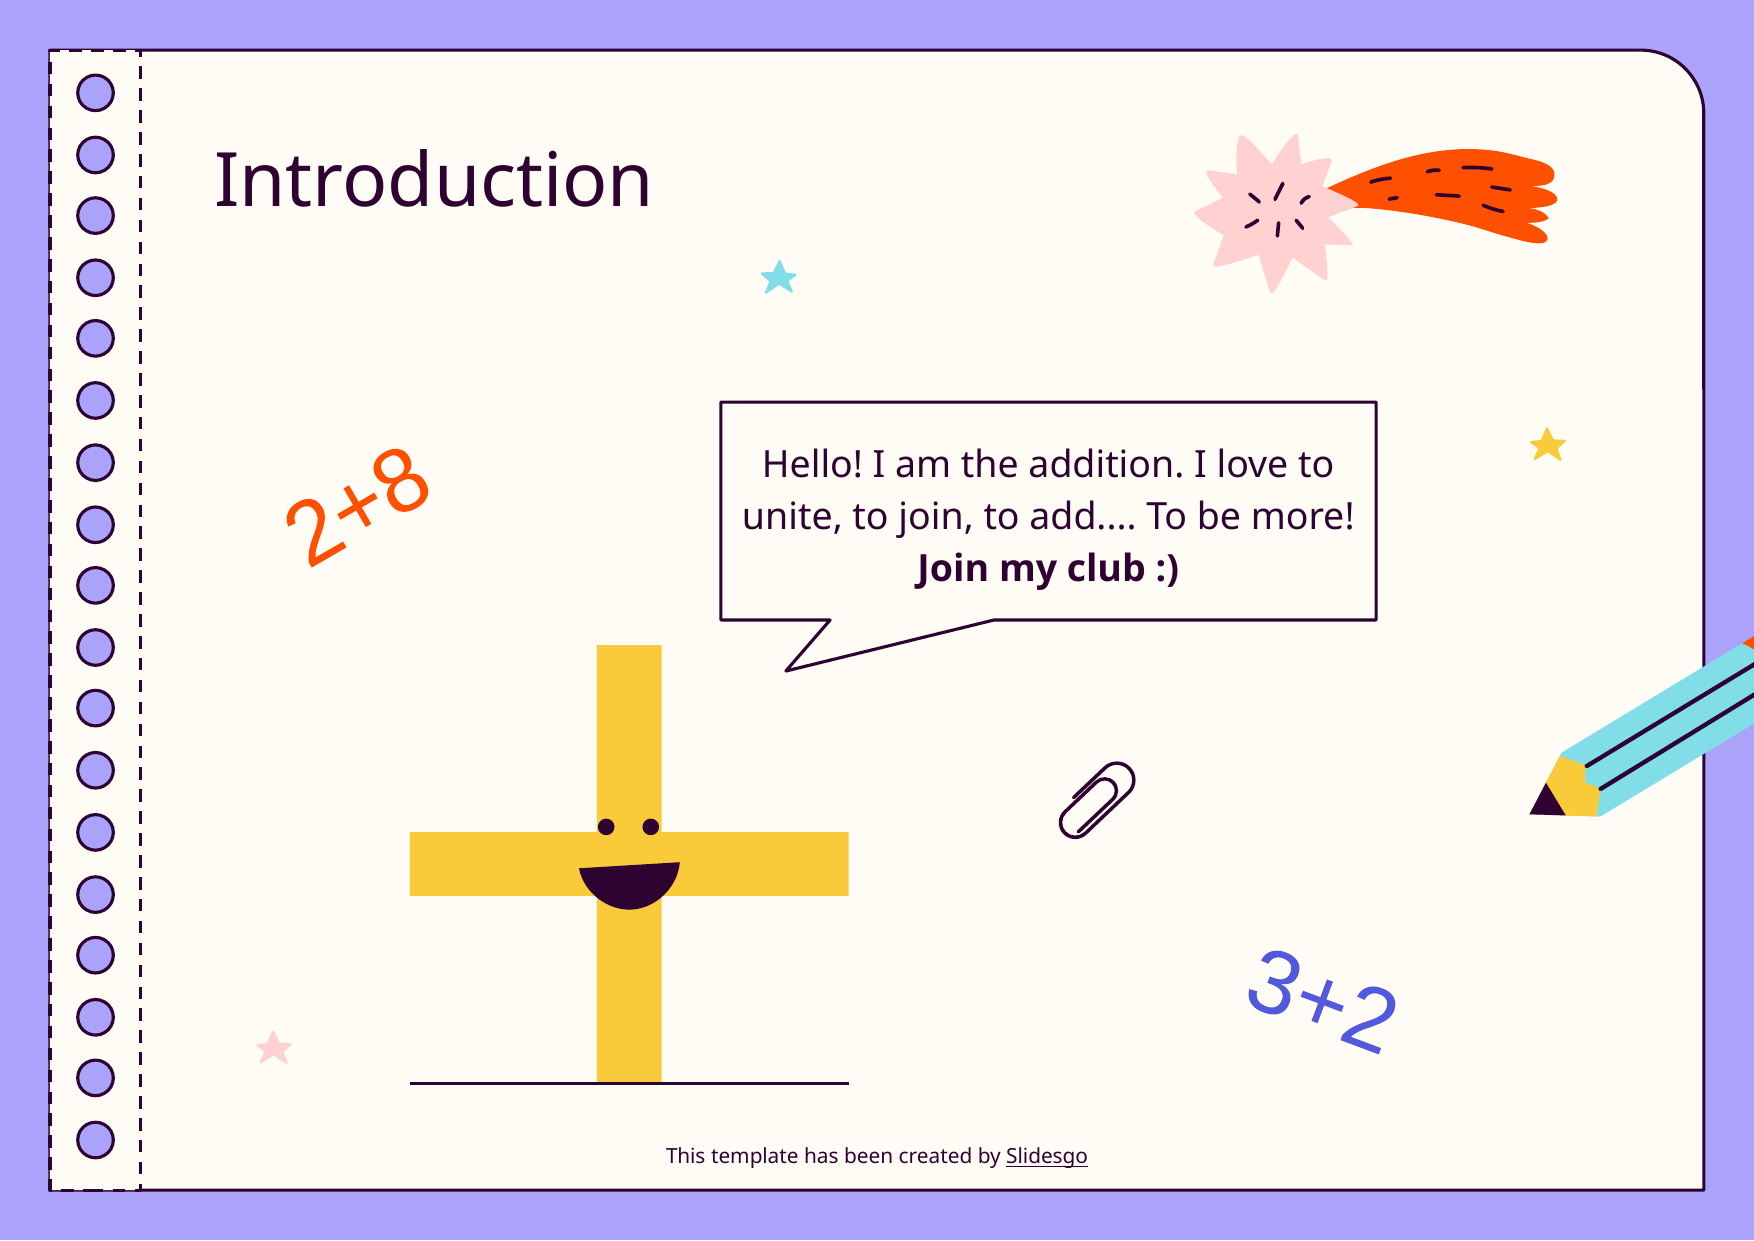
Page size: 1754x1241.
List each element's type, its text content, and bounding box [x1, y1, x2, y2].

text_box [409, 644, 850, 1082]
text_box This template has been created by Slidesgo [575, 1128, 1179, 1184]
text_box [1058, 761, 1136, 840]
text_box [1604, 581, 1736, 892]
text_box [256, 1030, 292, 1065]
text_box [1530, 427, 1566, 462]
text_box [760, 259, 797, 294]
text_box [1194, 133, 1558, 294]
text_box Hello! I am the addition. I love to unite, to join, to add.... To be more! Join my club :) [720, 402, 1377, 655]
title Introduction [195, 112, 1616, 243]
